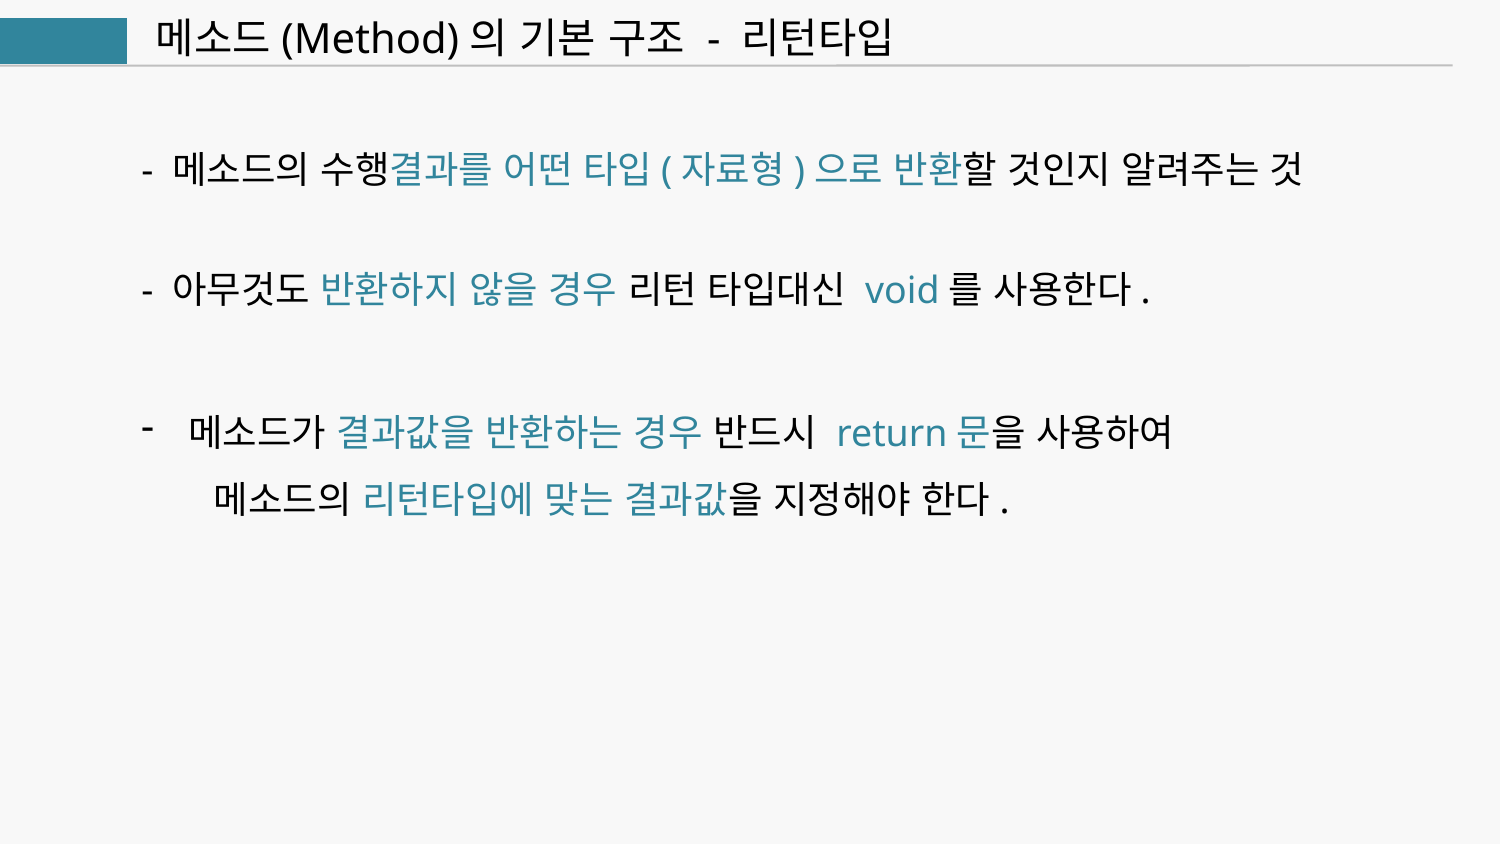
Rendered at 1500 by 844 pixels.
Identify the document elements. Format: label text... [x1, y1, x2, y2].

text_box - 아무것도 반환하지 않을 경우 리턴 타입대신 void를 사용한다. [126, 258, 1332, 319]
text_box 메소드가 결과값을 반환하는 경우 반드시 return문을 사용하여 메소드의 리턴타입에 맞는 결과값을 지정해야 한다. [126, 378, 1332, 529]
text_box - 메소드의 수행결과를 어떤 타입(자료형)으로 반환할 것인지 알려주는 것 [126, 138, 1410, 199]
text_box 메소드(Method)의 기본 구조 - 리턴타입 [141, 4, 1010, 63]
text_box Java [0, 18, 127, 64]
